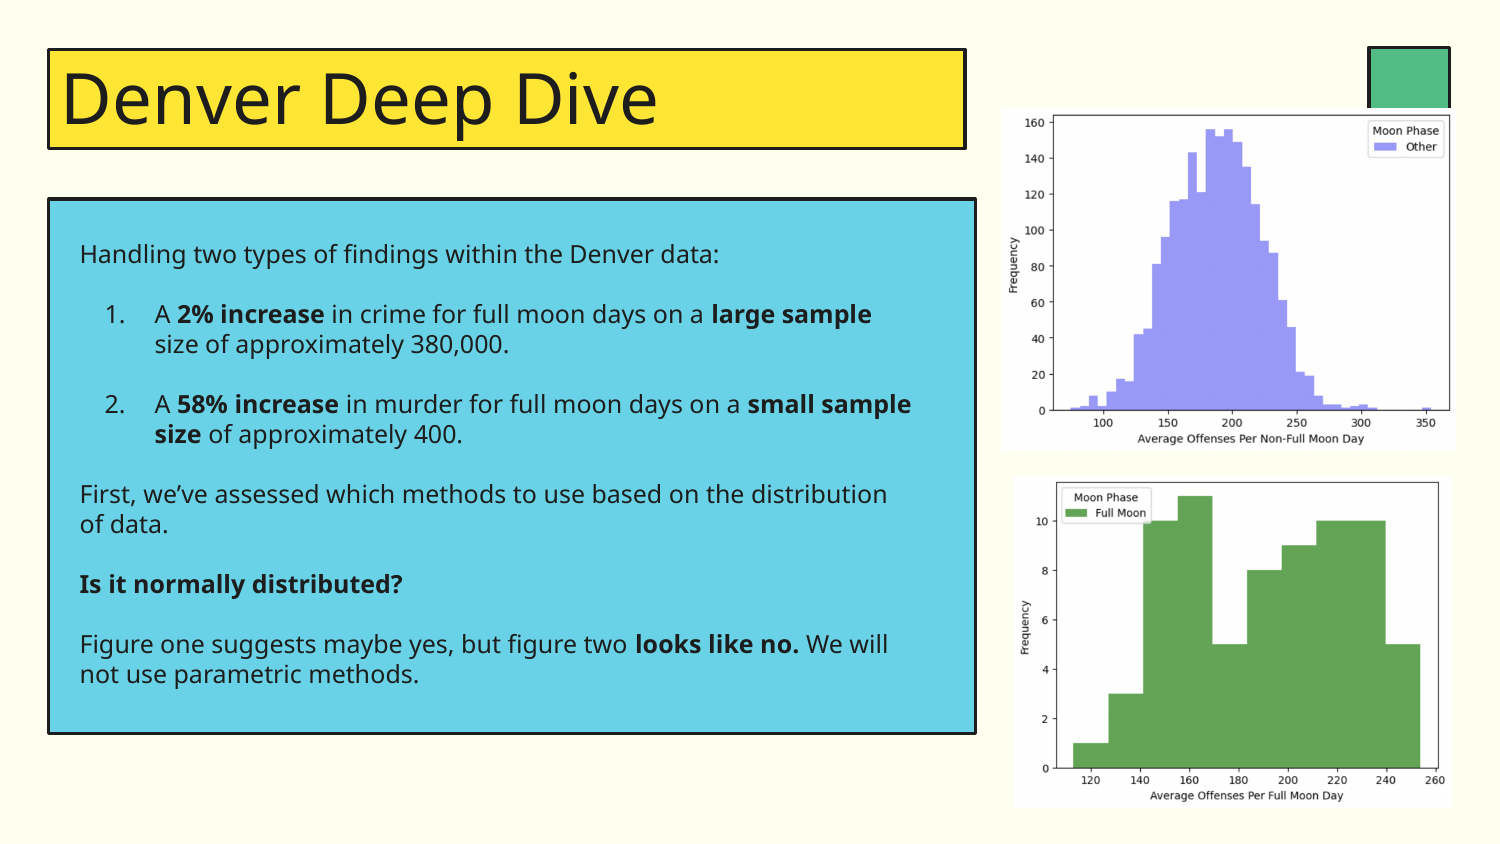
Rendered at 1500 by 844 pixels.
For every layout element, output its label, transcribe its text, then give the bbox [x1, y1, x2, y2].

picture [1013, 476, 1453, 808]
picture [1001, 108, 1456, 451]
title Denver Deep Dive [45, 55, 959, 262]
list Handling two types of findings within the Denver data: A 2% increase in crime for full moon days on a large sample size of approximately 380,000. A 58% increase in murder for full moon days on a small sample size of approximately 400. First, we’ve assessed which methods to use based on the distribution of data. Is it normally distributed? Figure one suggests maybe yes, but figure two looks like no. We will not use parametric methods. [64, 262, 934, 705]
